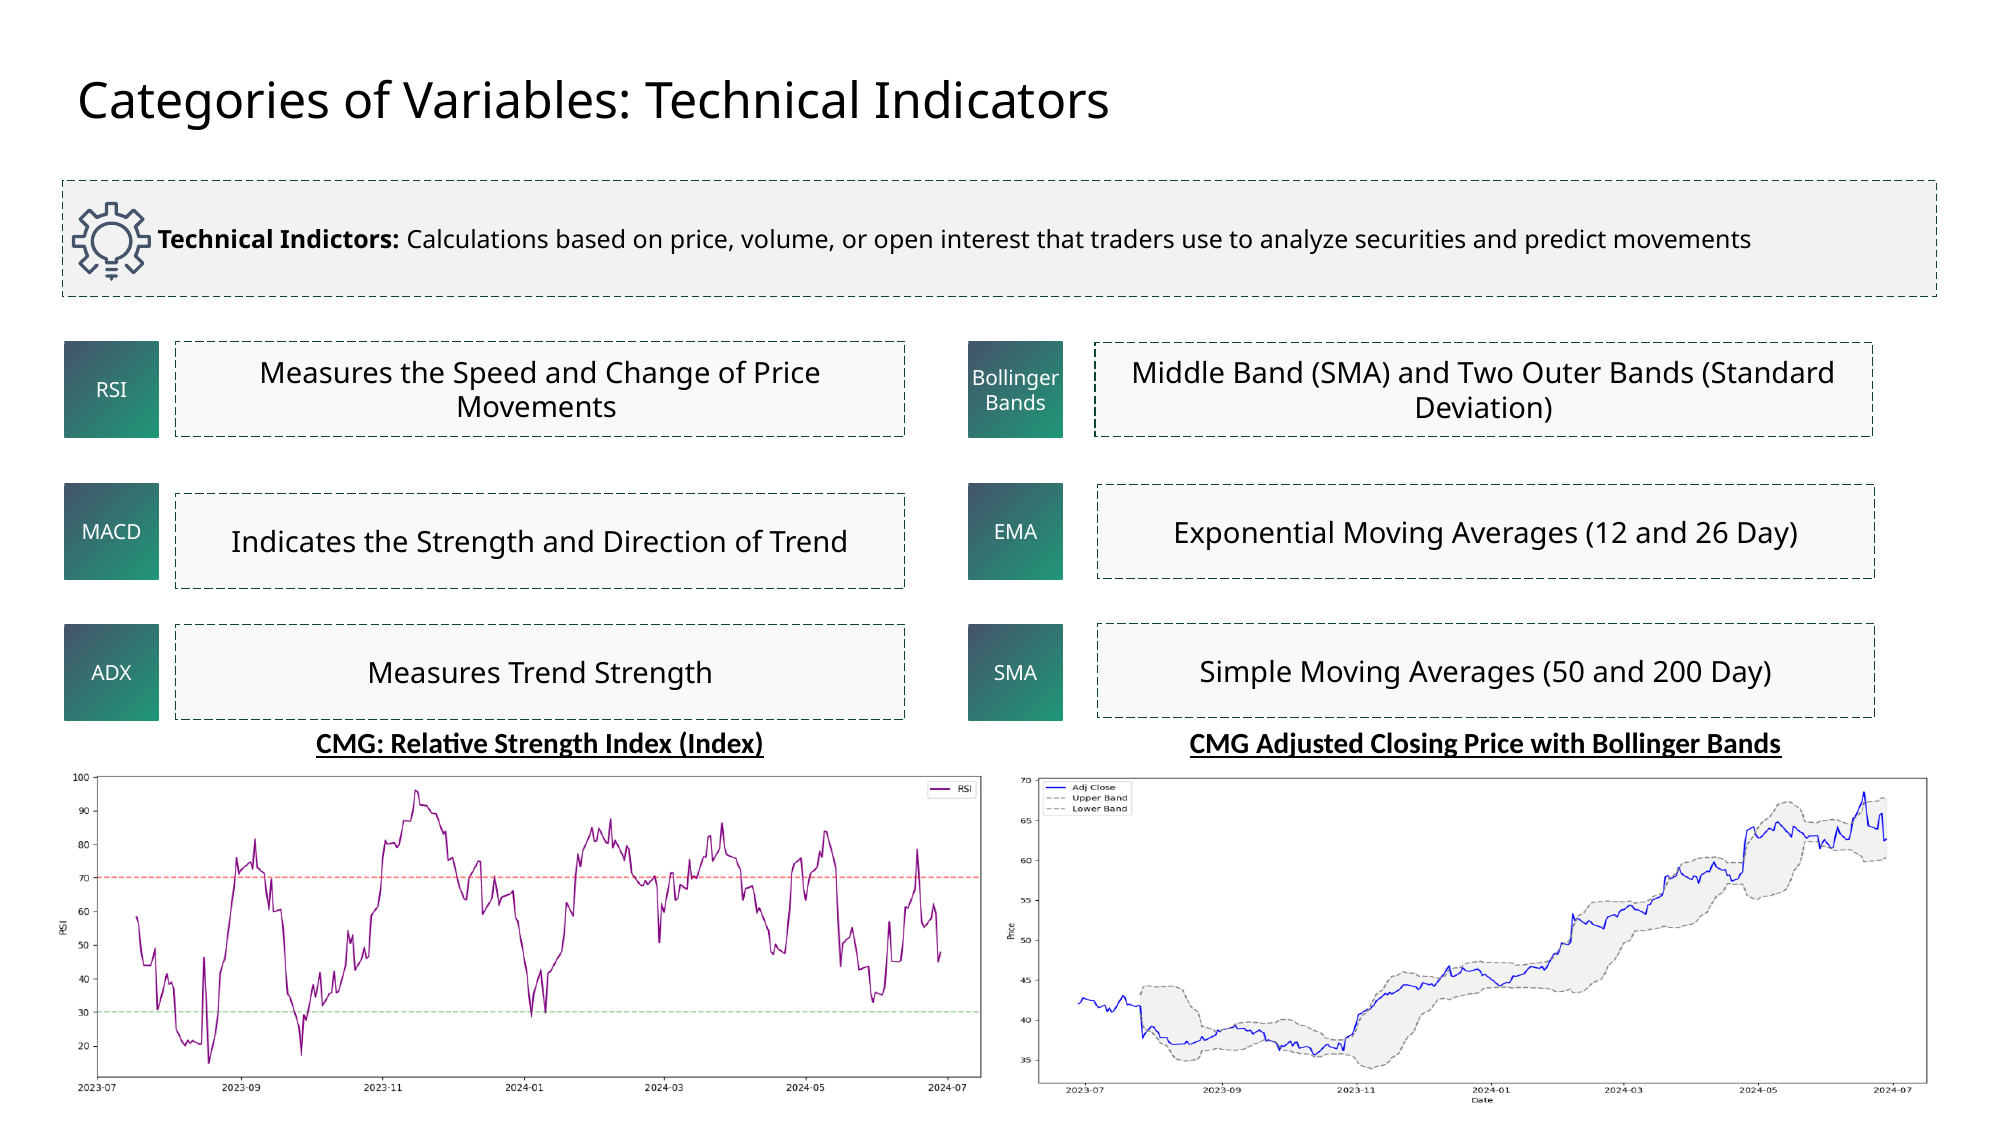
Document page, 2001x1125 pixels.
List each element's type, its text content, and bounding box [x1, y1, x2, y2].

text_box Measures Trend Strength [175, 623, 906, 720]
text_box MACD [63, 482, 160, 581]
text_box Indicates the Strength and Direction of Trend [175, 492, 906, 590]
text_box Bollinger Bands [967, 340, 1064, 439]
text_box CMG: Relative Strength Index (Index) [210, 720, 870, 768]
text_box Measures the Speed and Change of Price Movements [175, 340, 906, 437]
text_box ADX [63, 623, 160, 722]
text_box EMA [967, 482, 1064, 581]
text_box Middle Band (SMA) and Two Outer Bands (Standard Deviation) [1094, 341, 1873, 437]
text_box CMG Adjusted Closing Price with Bollinger Bands [1130, 718, 1842, 768]
picture [47, 772, 1937, 1106]
text_box Technical Indictors: Calculations based on price, volume, or open interest that traders use to analyze securities and predict movements [62, 180, 1937, 297]
text_box Exponential Moving Averages (12 and 26 Day) [1096, 483, 1875, 579]
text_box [71, 201, 151, 281]
text_box RSI [63, 340, 160, 439]
title Categories of Variables: Technical Indicators [63, 62, 1937, 143]
text_box Simple Moving Averages (50 and 200 Day) [1096, 622, 1875, 718]
text_box SMA [967, 623, 1064, 722]
